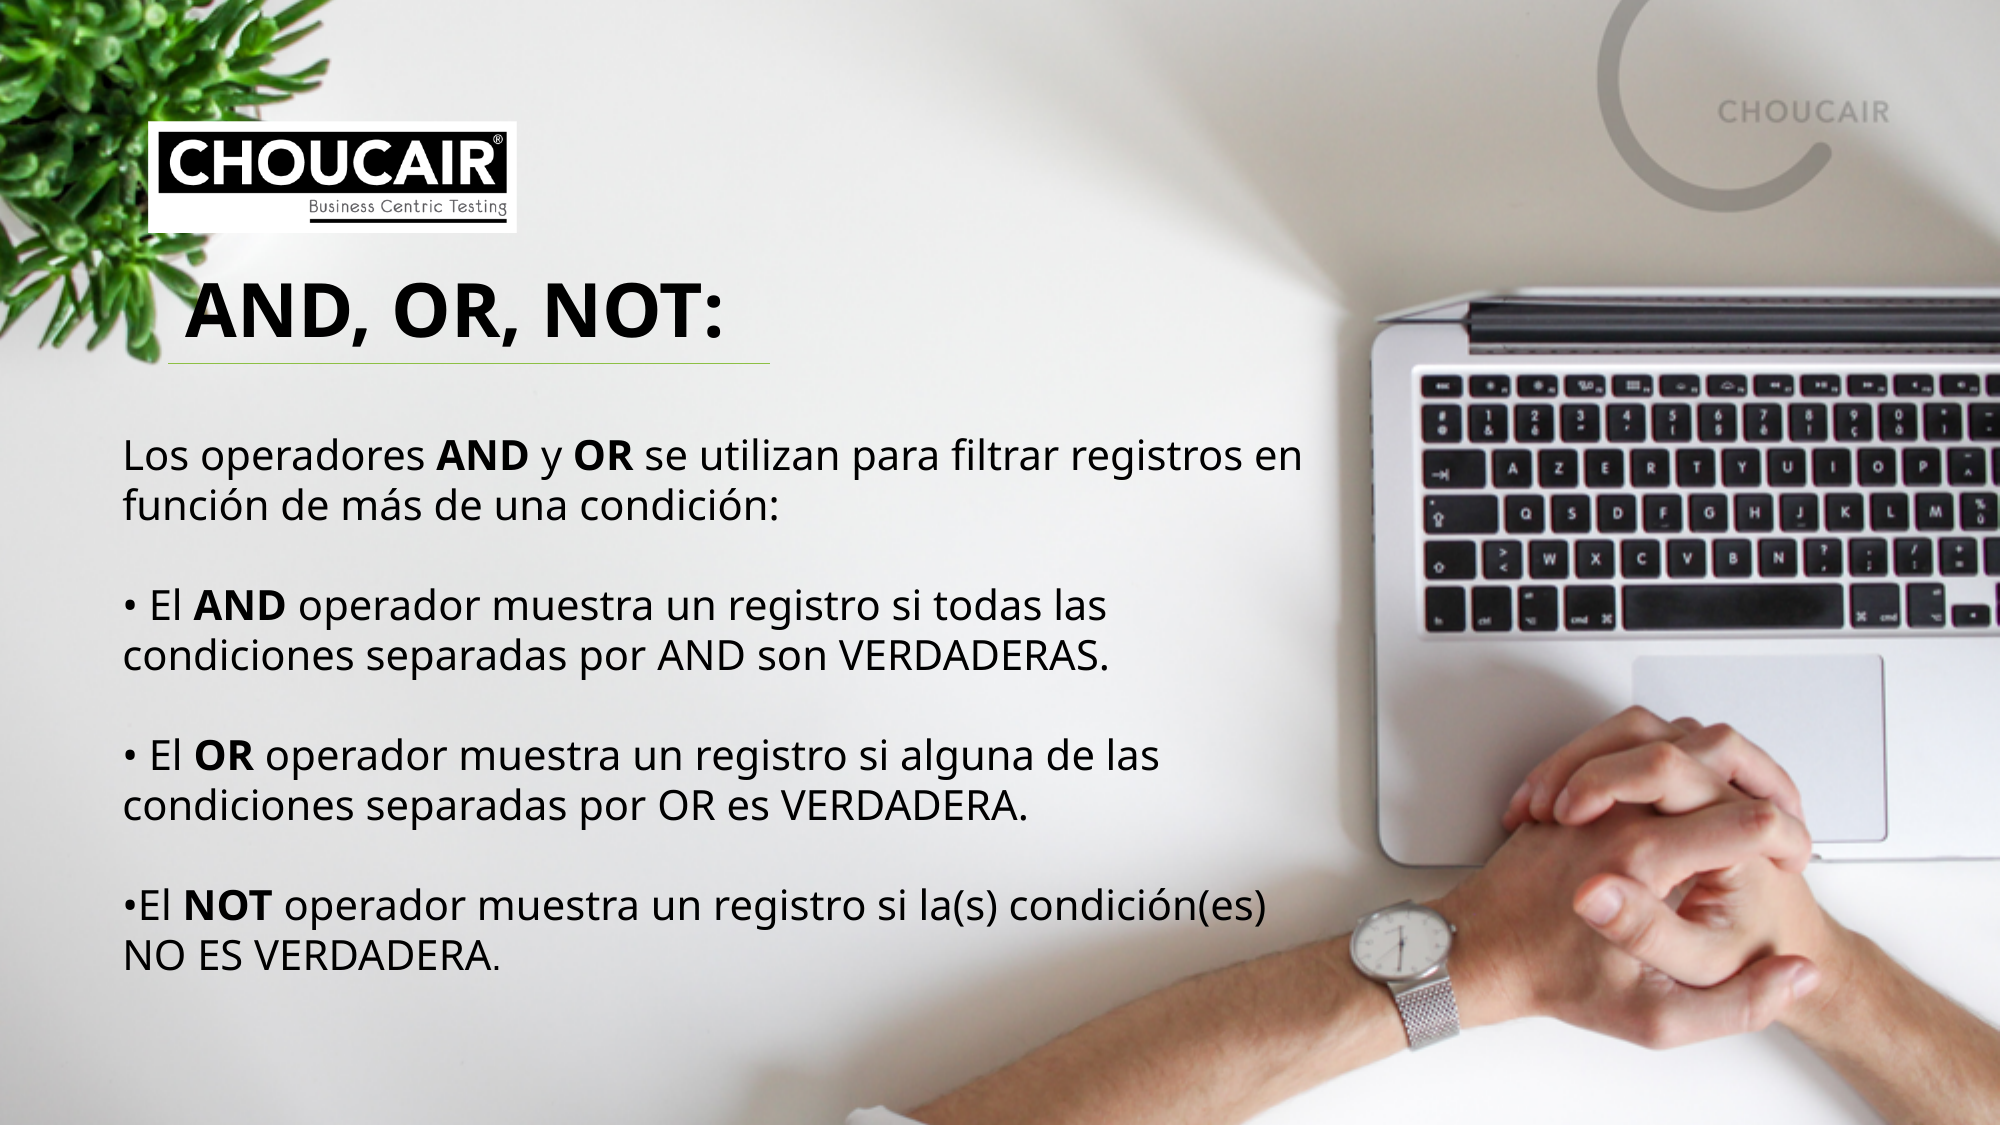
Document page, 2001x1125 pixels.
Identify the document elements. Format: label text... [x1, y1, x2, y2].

list AND, OR, NOT: [170, 265, 1337, 357]
text_box Los operadores AND y OR se utilizan para filtrar registros en función de más de una condición: • El AND operador muestra un registro si todas las condiciones separadas por AND son VERDADERAS. • El OR operador muestra un registro si alguna de las condiciones separadas por OR es VERDADERA. •El NOT operador muestra un registro si la(s) condición(es) NO ES VERDADERA. [107, 421, 1338, 987]
picture [0, 0, 2000, 1125]
